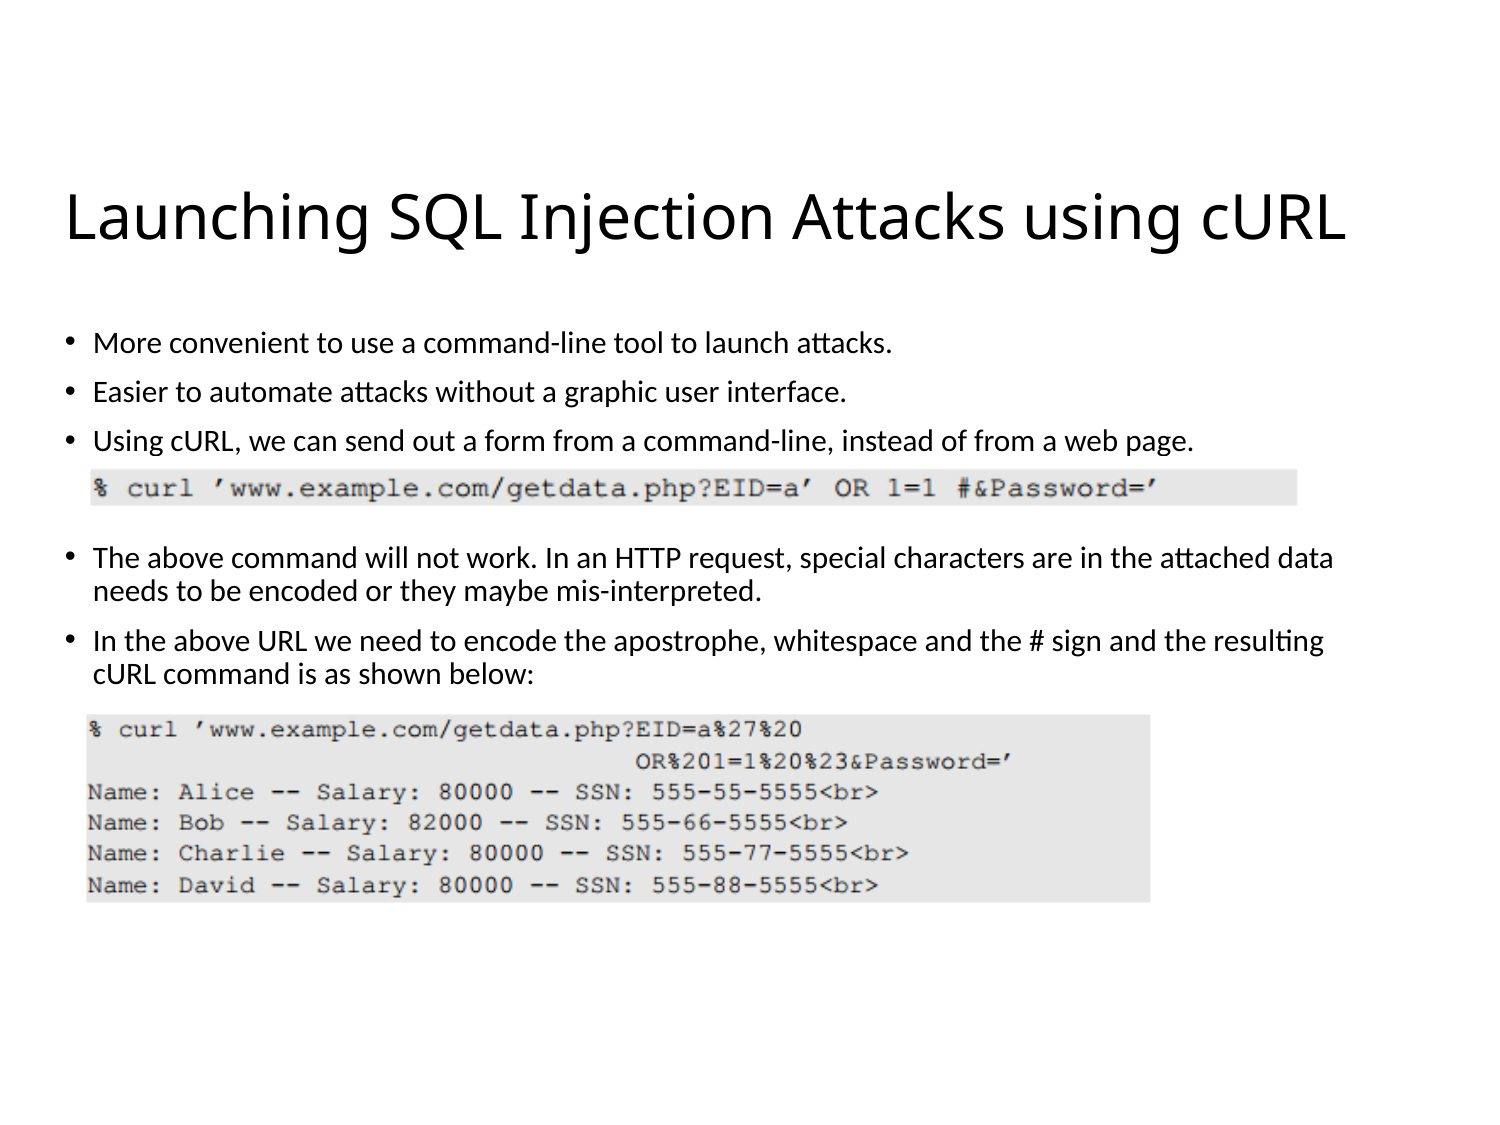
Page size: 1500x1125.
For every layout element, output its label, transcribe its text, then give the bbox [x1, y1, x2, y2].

title Launching SQL Injection Attacks using cURL [49, 137, 1397, 300]
picture [84, 710, 1156, 906]
picture [84, 456, 1310, 518]
list More convenient to use a command-line tool to launch attacks. Easier to automate attacks without a graphic user interface. Using cURL, we can send out a form from a command-line, instead of from a web page. The above command will not work. In an HTTP request, special characters are in the attached data needs to be encoded or they maybe mis-interpreted. In the above URL we need to encode the apostrophe, whitespace and the # sign and the resulting cURL command is as shown below: [49, 300, 1397, 923]
